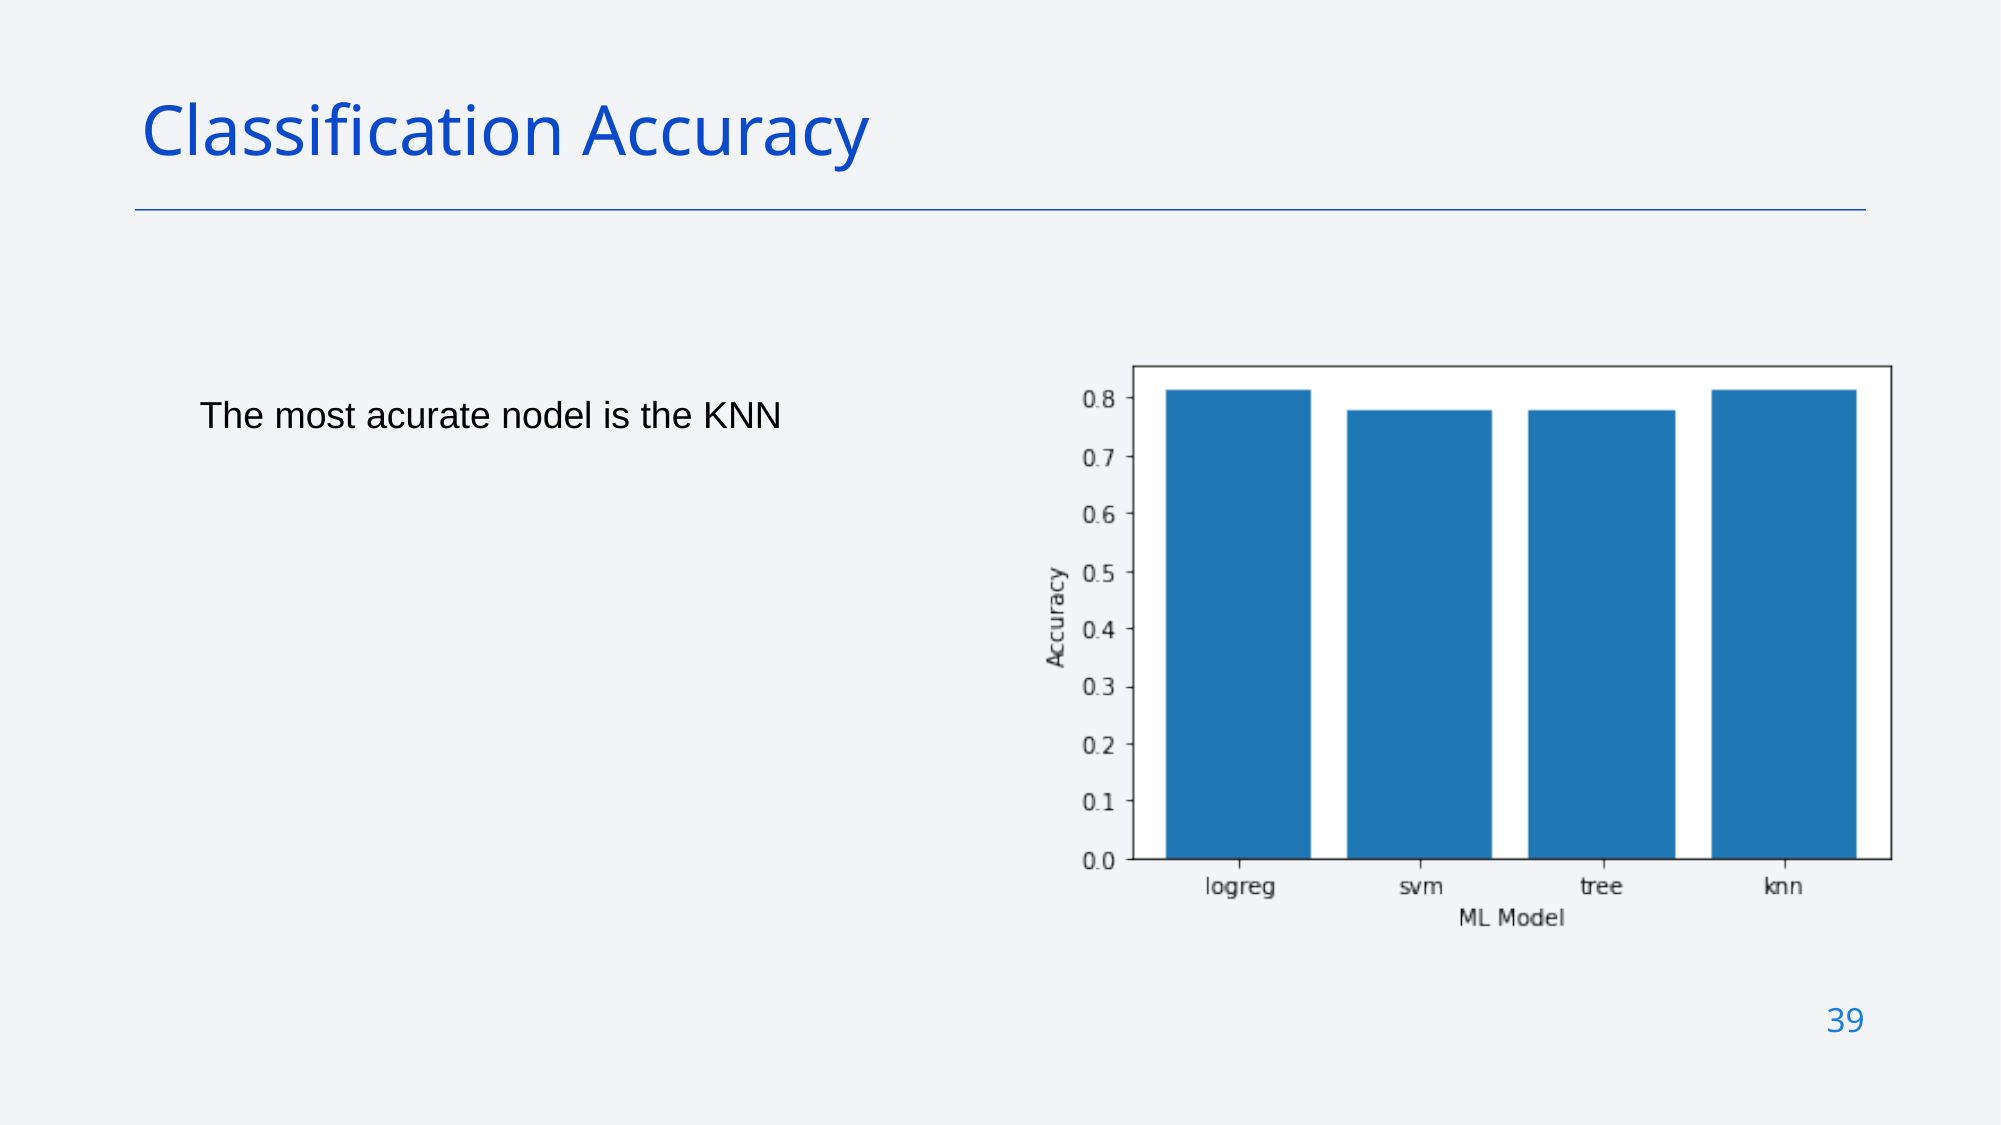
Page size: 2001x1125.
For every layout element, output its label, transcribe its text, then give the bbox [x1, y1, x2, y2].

text_box Classification Accuracy [126, 88, 1851, 179]
text_box The most acurate nodel is the KNN [184, 383, 798, 441]
slide_number 37 [1429, 988, 1880, 1055]
picture [0, 0, 2001, 1125]
